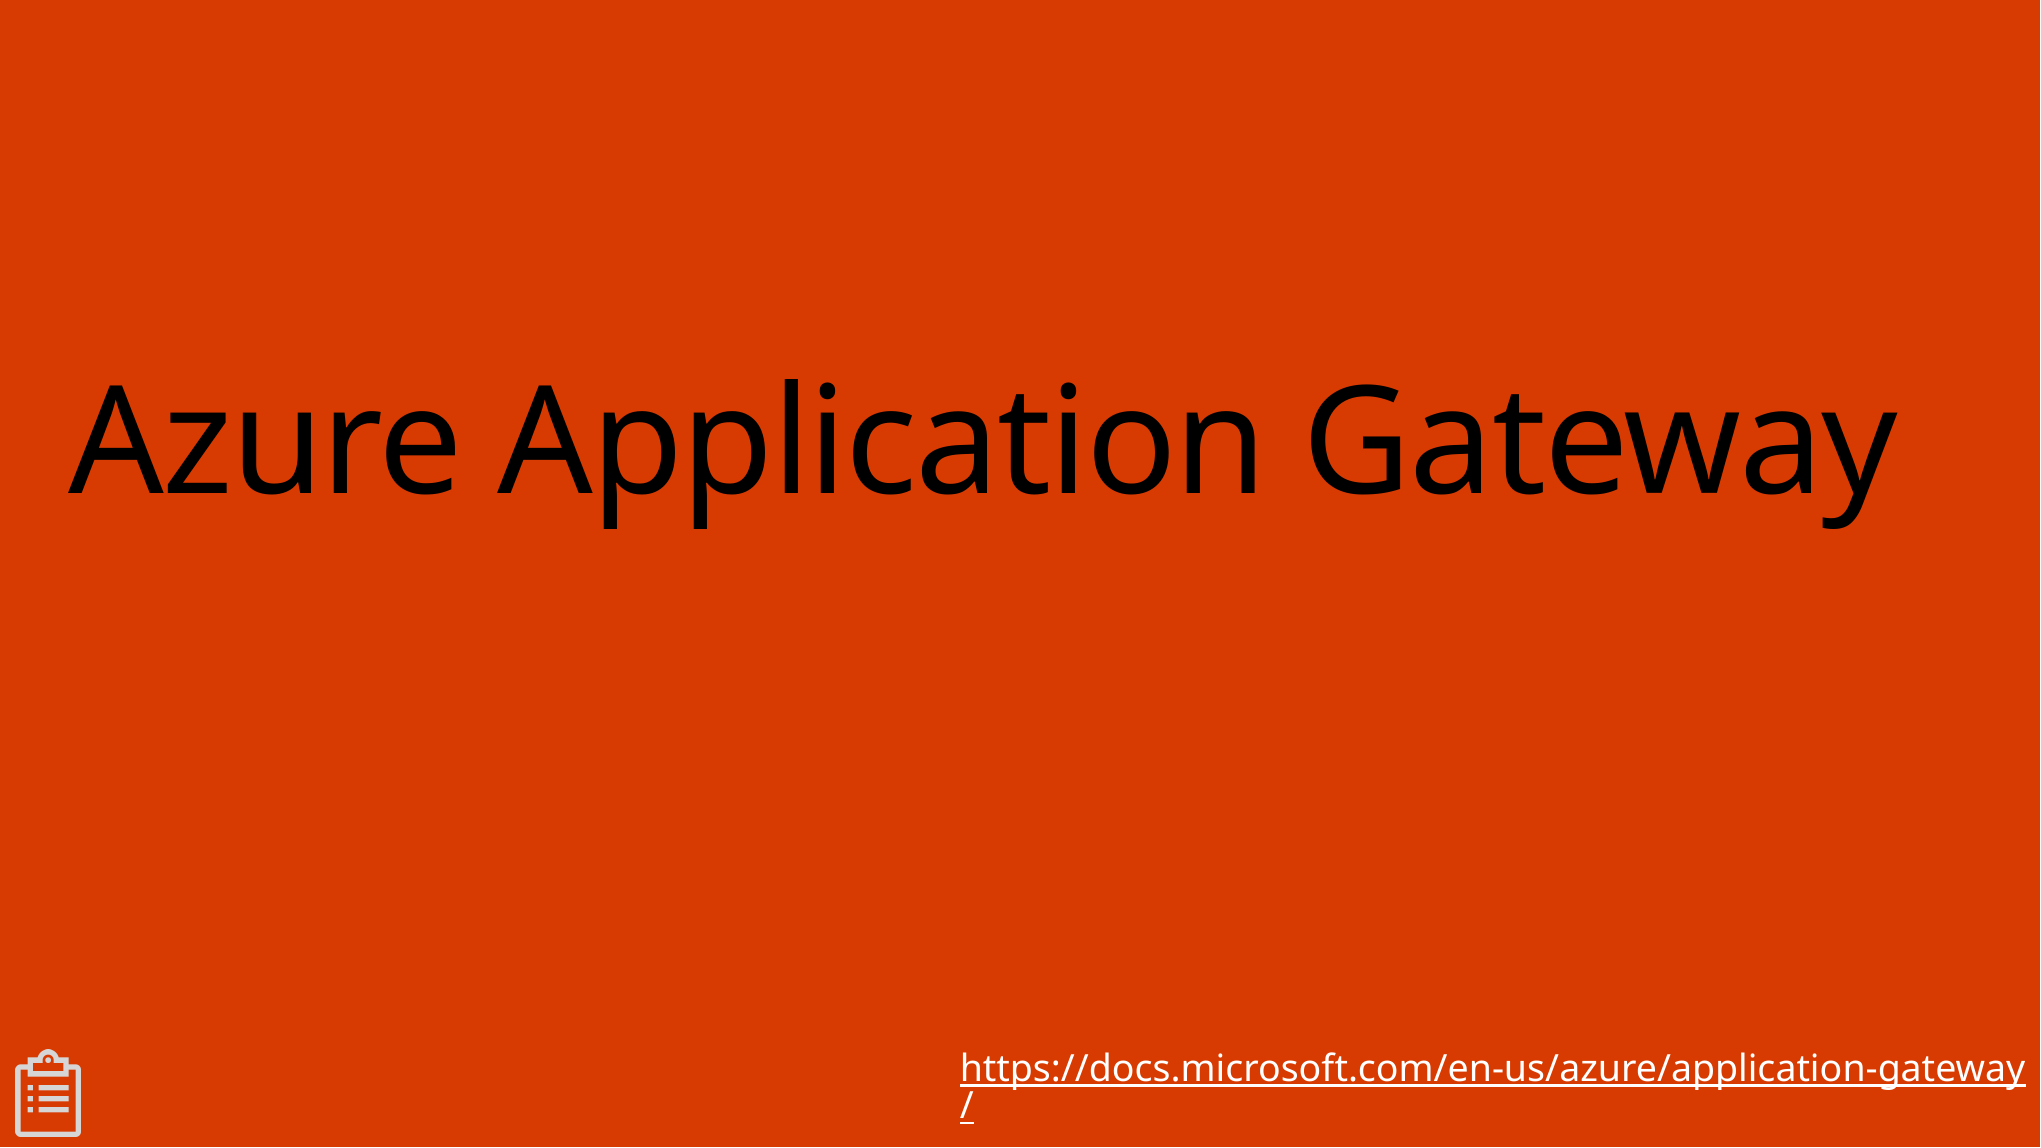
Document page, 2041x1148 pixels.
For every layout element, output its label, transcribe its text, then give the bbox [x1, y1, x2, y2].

text_box https://docs.microsoft.com/en-us/azure/application-gateway/ [945, 1036, 2041, 1147]
title Azure Application Gateway [45, 348, 1996, 543]
